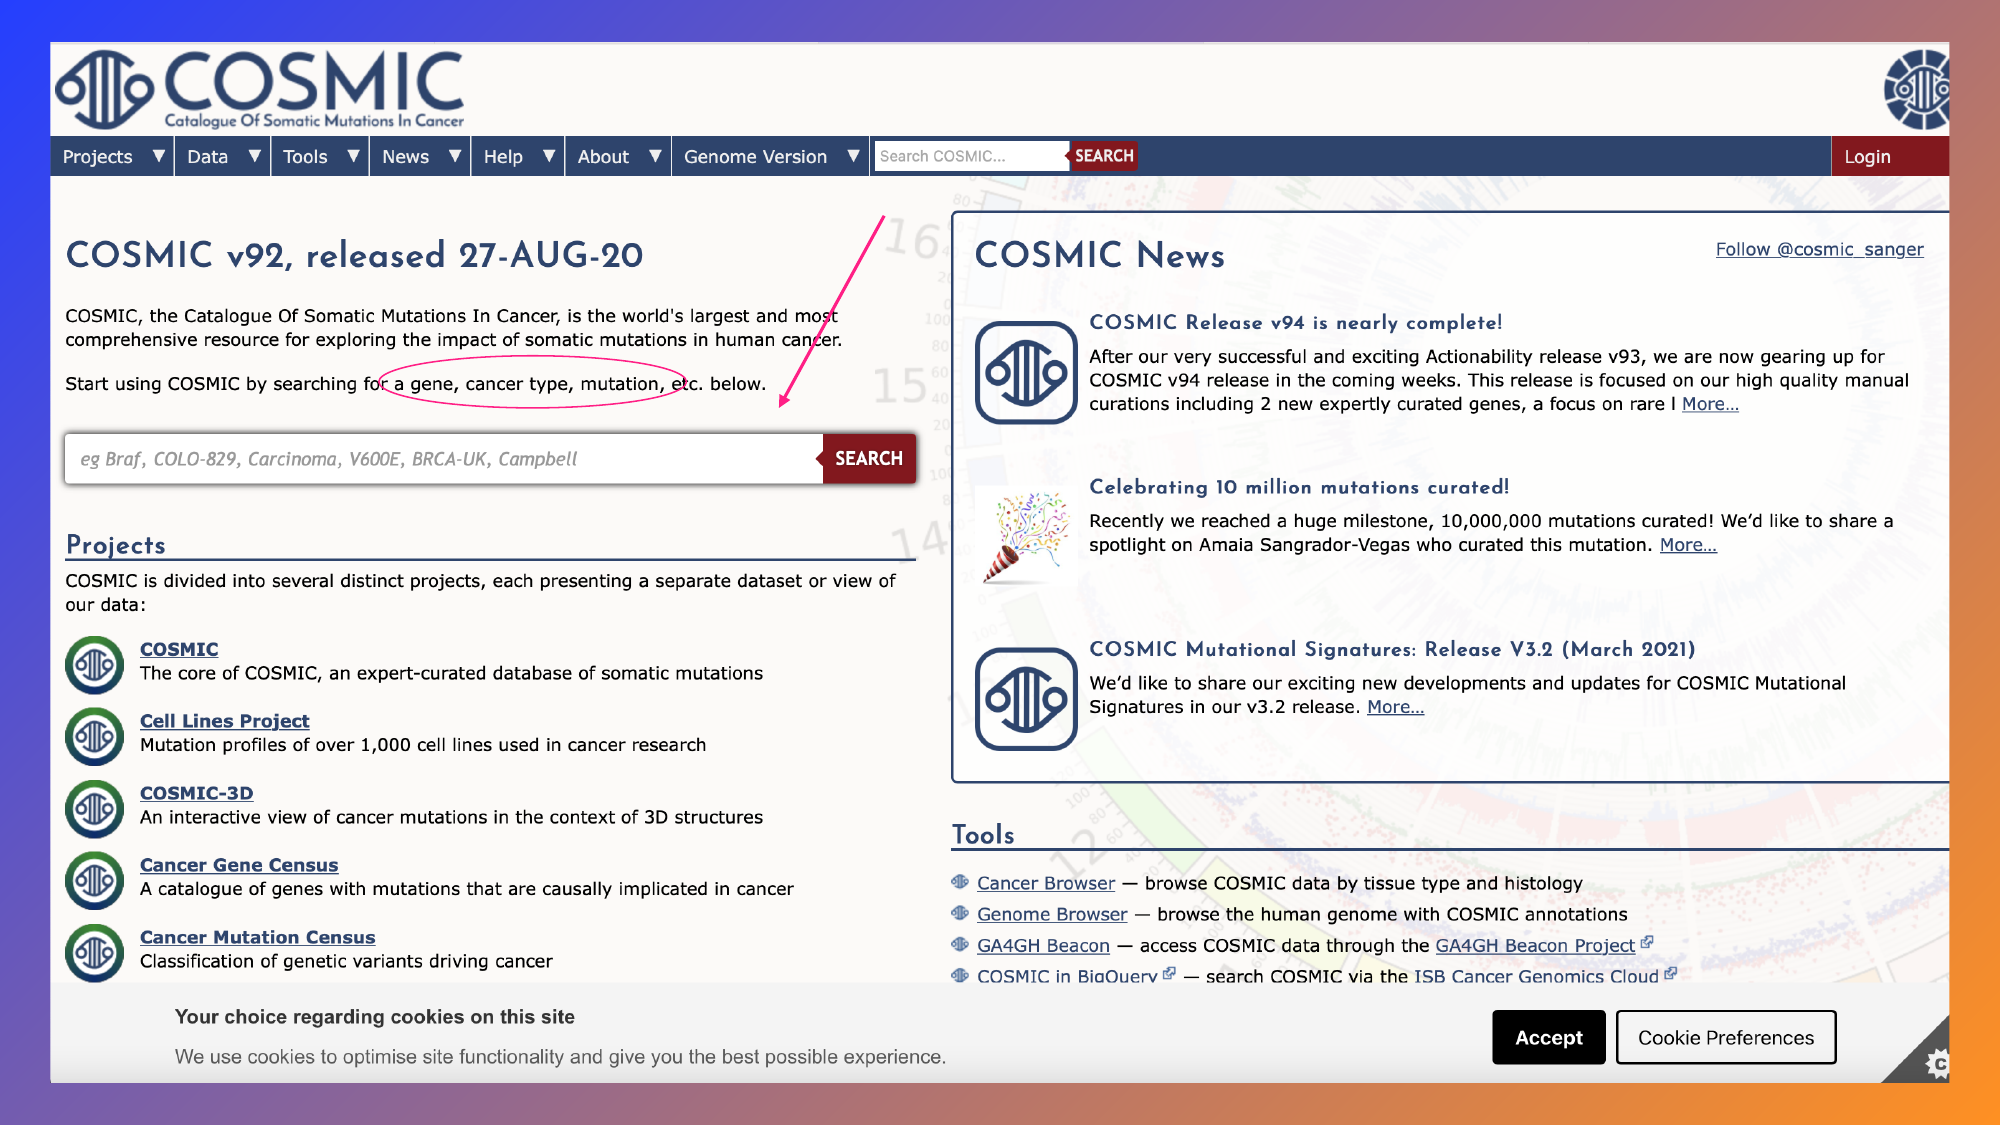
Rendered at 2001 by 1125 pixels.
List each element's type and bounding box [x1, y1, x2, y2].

text_box [0, 0, 2000, 1125]
list [50, 42, 1950, 1083]
text_box [778, 215, 885, 408]
